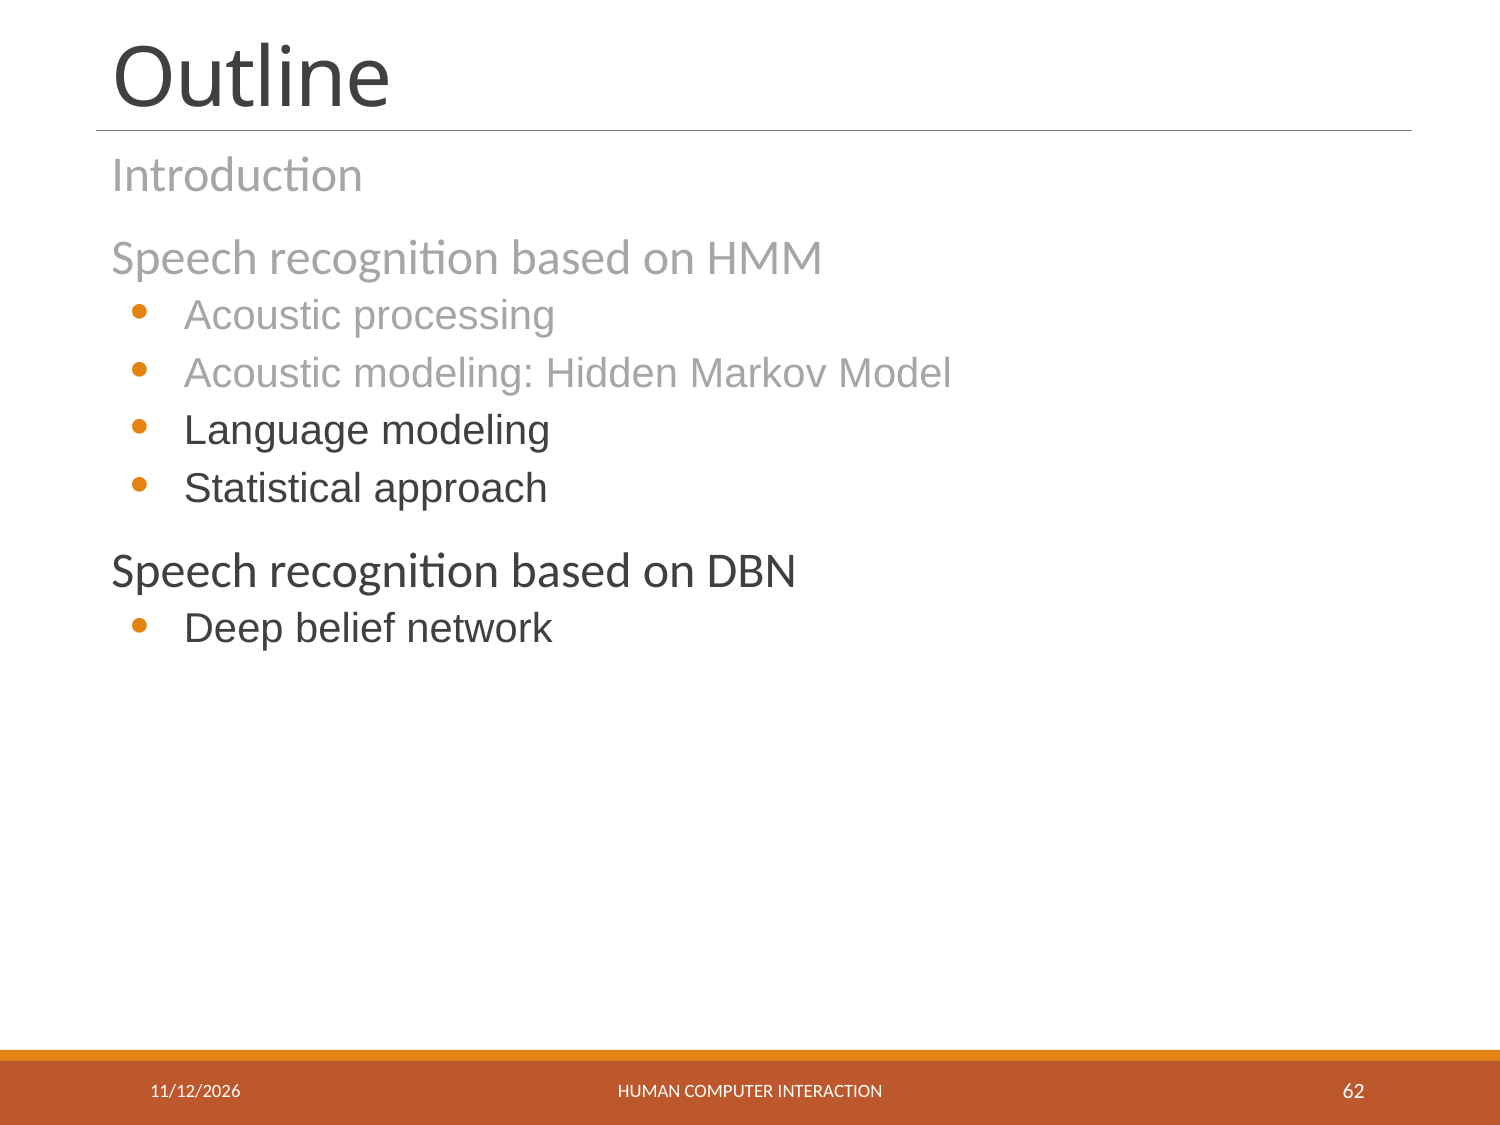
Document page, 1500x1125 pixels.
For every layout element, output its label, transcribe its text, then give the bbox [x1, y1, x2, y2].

title Outline [96, 19, 1413, 131]
list Introduction Speech recognition based on HMM Acoustic processing Acoustic modeling: Hidden Markov Model Language modeling Statistical approach Speech recognition based on DBN Deep belief network [96, 140, 1413, 1034]
footer Human Computer Interaction [453, 1059, 1047, 1120]
slide_number 62 [1218, 1059, 1380, 1120]
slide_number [135, 1059, 440, 1120]
